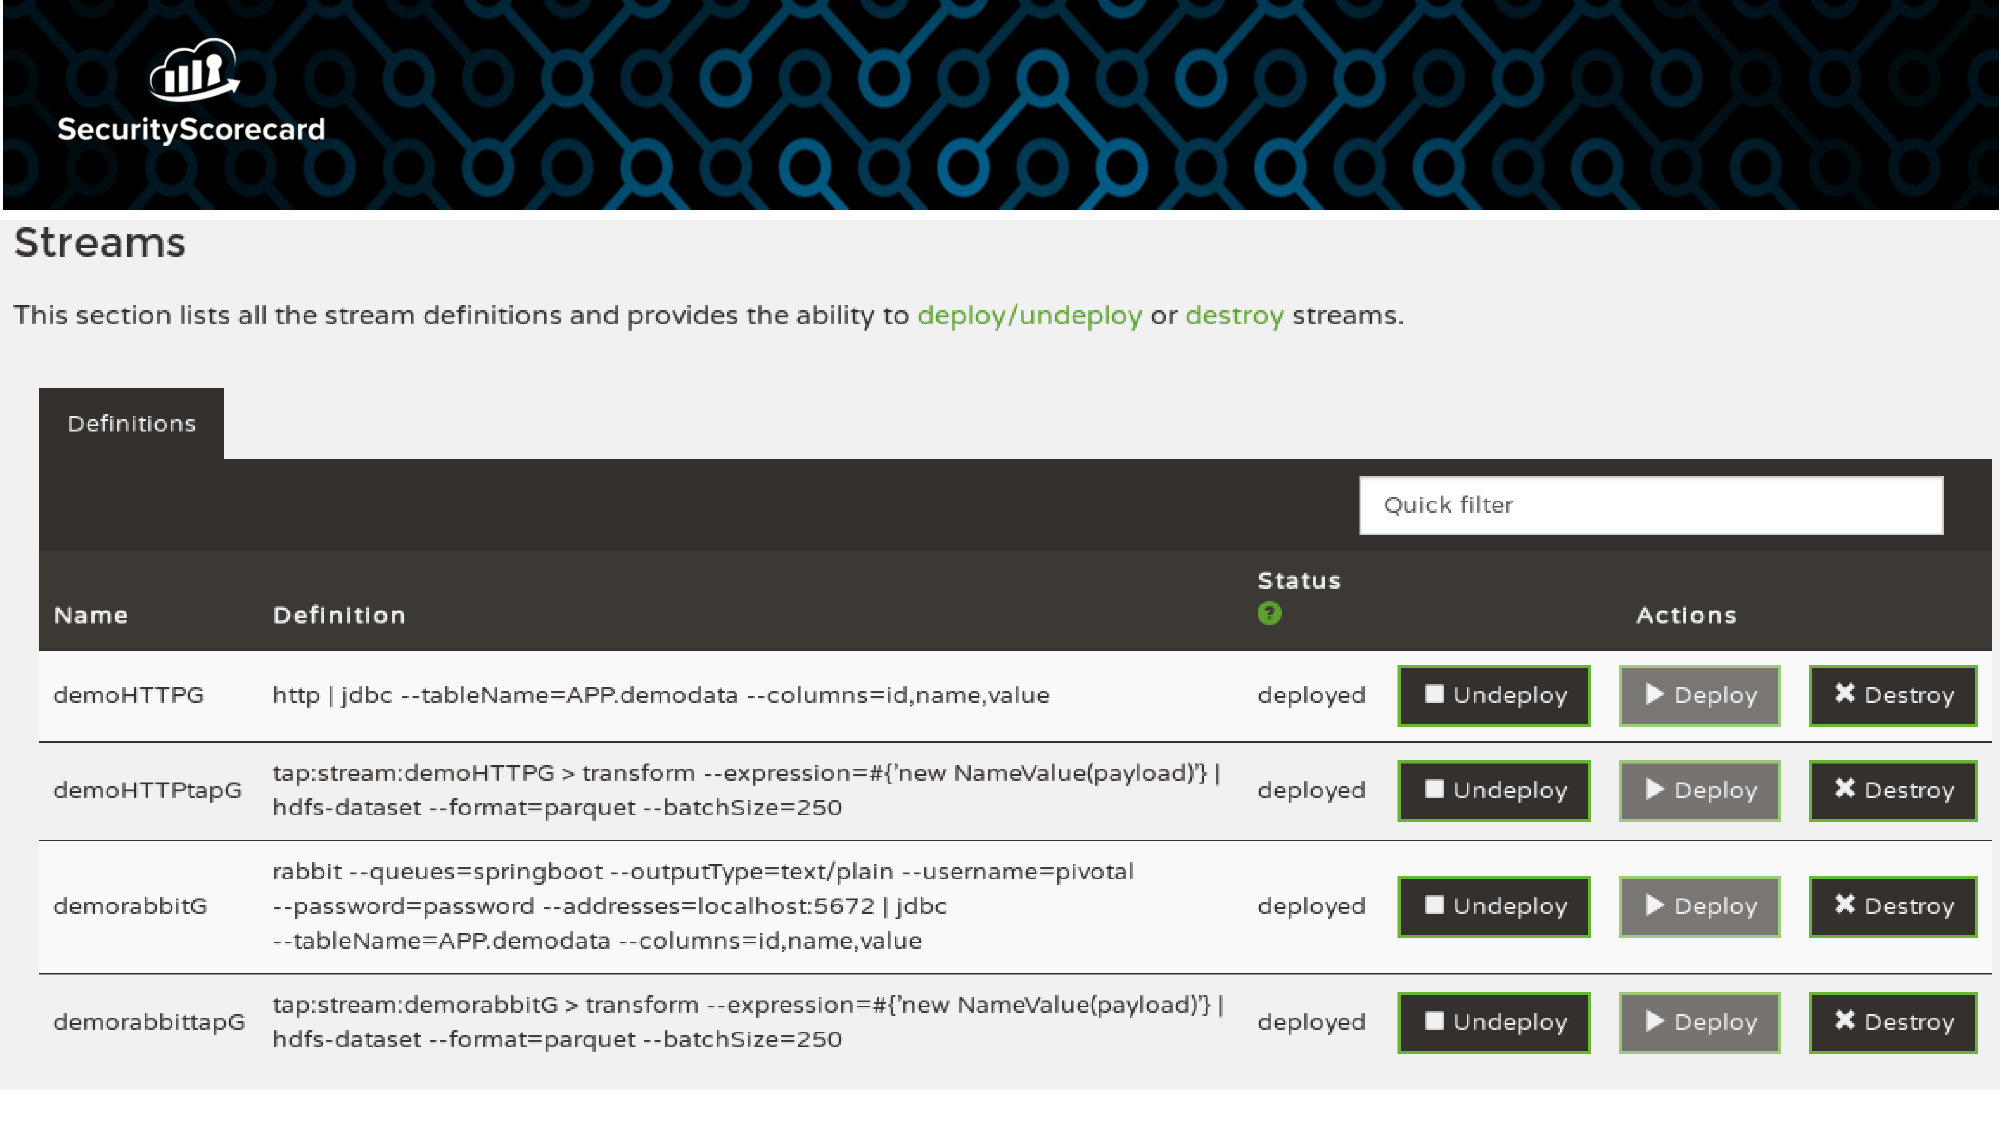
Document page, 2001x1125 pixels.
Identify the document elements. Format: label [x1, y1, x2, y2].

text_box [2, 0, 1999, 210]
picture [0, 220, 2000, 1090]
